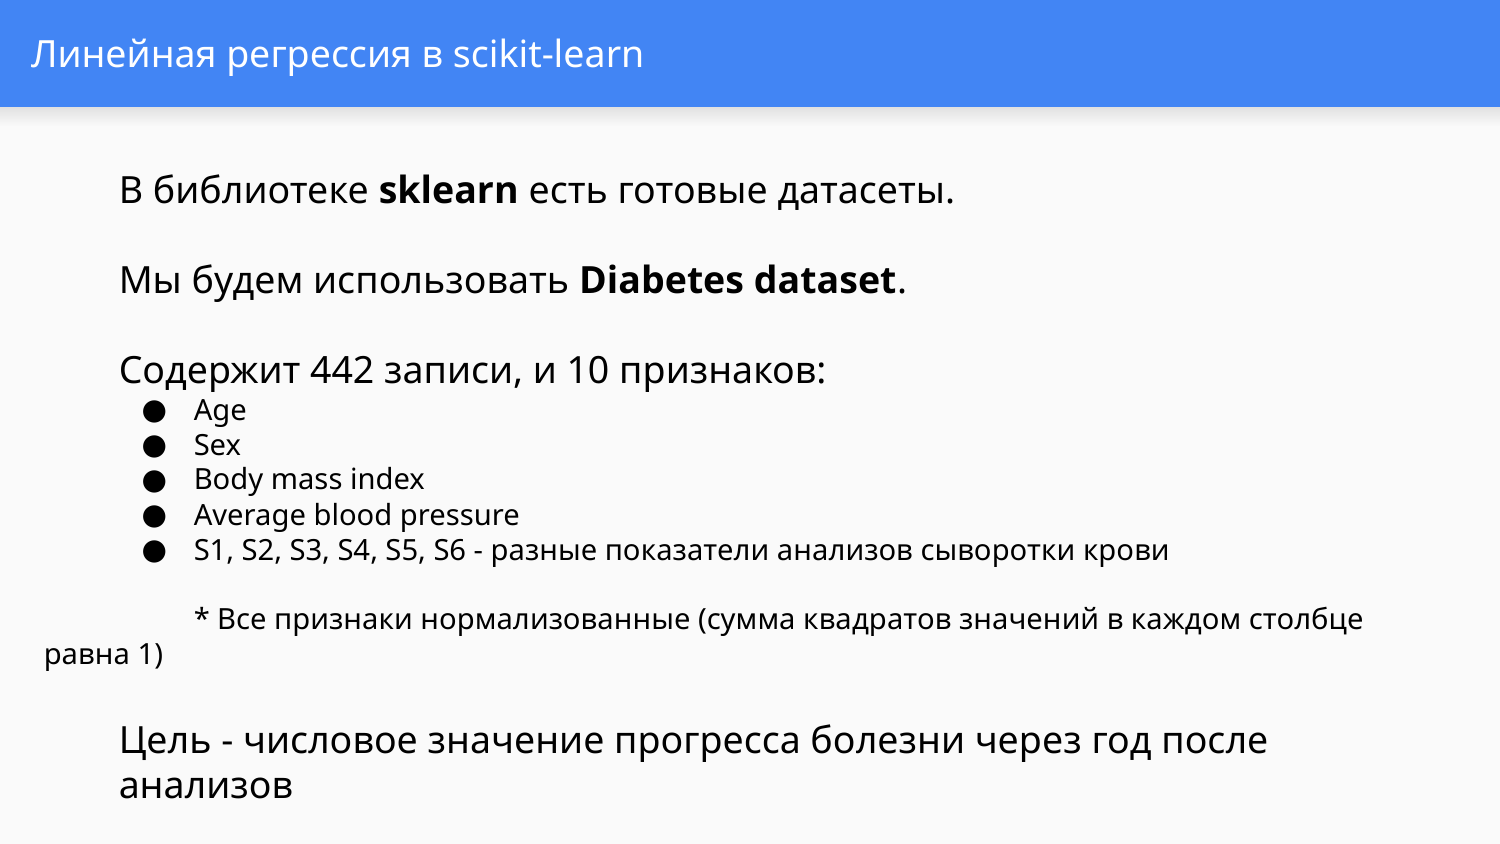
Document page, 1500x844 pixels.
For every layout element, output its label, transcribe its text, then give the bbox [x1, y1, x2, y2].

text_box В библиотеке sklearn есть готовые датасеты. Мы будем использовать Diabetes dataset. Содержит 442 записи, и 10 признаков: Age Sex Body mass index Average blood pressure S1, S2, S3, S4, S5, S6 - разные показатели анализов сыворотки крови * Все признаки нормализованные (сумма квадратов значений в каждом столбце равна 1) Цель - числовое значение прогресса болезни через год после анализов https://github.com/serega2000ss/ml_lections [28, 150, 1464, 783]
title Линейная регрессия в scikit-learn [16, 2, 1464, 102]
